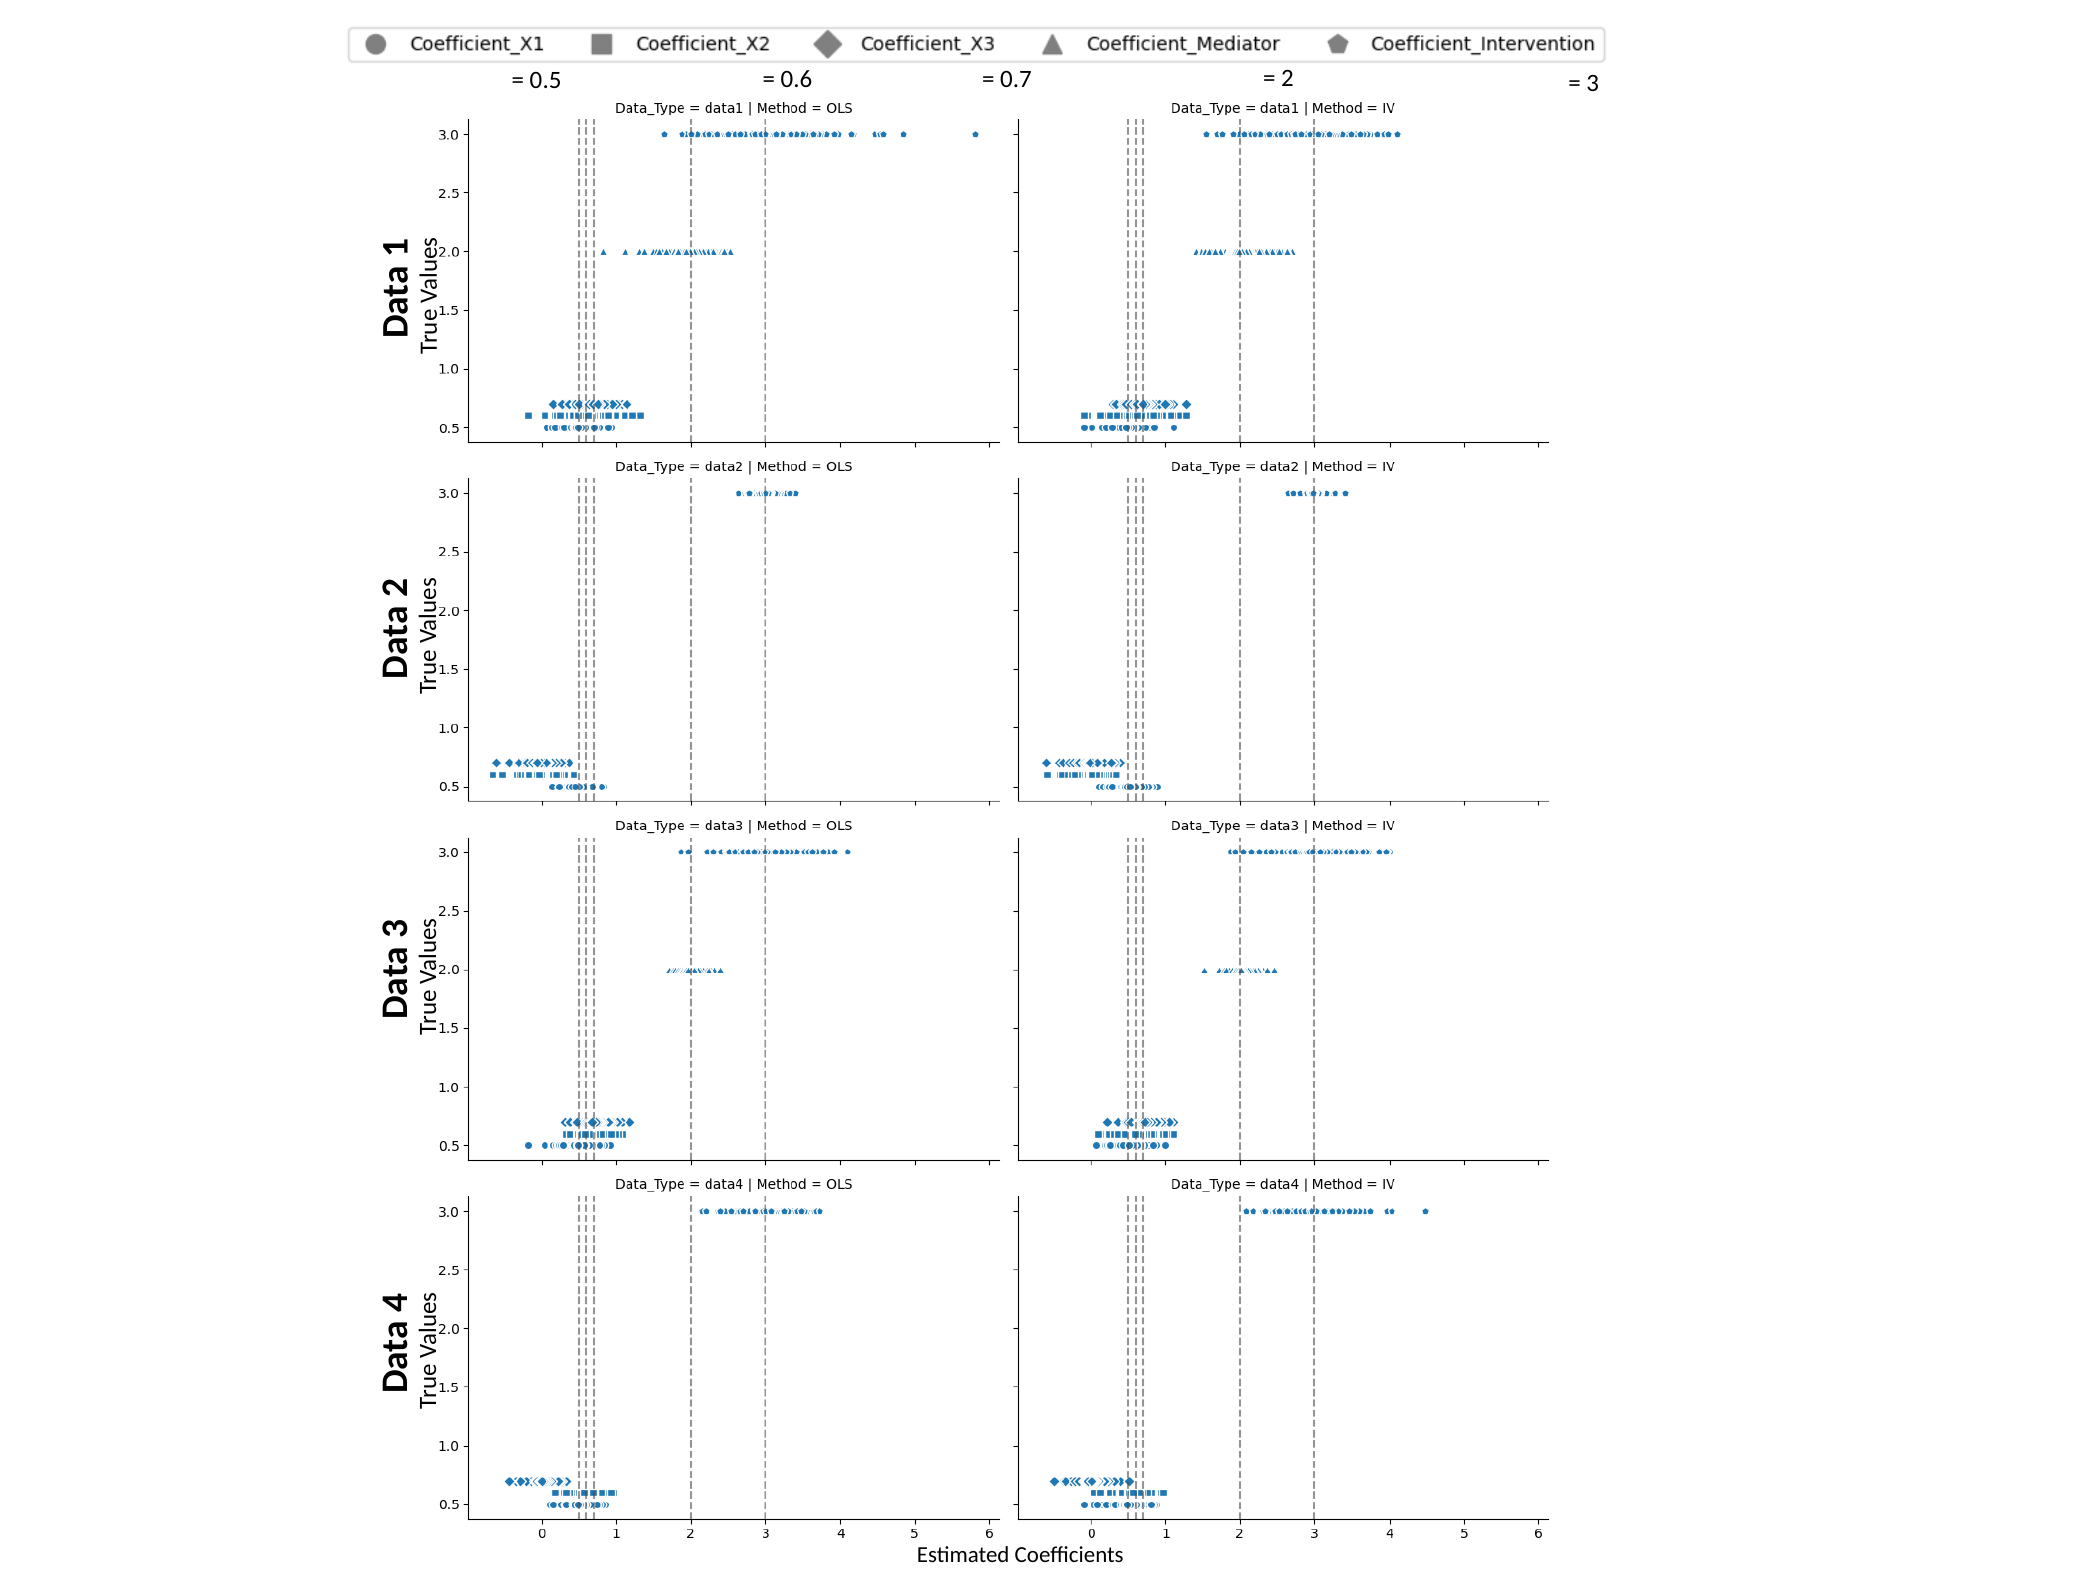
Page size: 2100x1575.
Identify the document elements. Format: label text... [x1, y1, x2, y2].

text_box True Values [404, 156, 437, 370]
picture [437, 94, 1556, 1544]
text_box True Values [403, 1211, 437, 1424]
text_box Estimated Coefficients [902, 1544, 1320, 1575]
text_box True Values [403, 837, 437, 1050]
text_box = 2 [1248, 69, 1425, 94]
text_box = 0.5 [496, 69, 673, 94]
text_box Data 3 [362, 853, 403, 1035]
text_box Data 1 [362, 172, 404, 354]
text_box Data 2 [362, 512, 403, 695]
text_box = 3 [1553, 69, 1730, 104]
text_box = 0.7 [967, 69, 1144, 94]
text_box = 0.6 [747, 69, 924, 94]
picture [209, 14, 1780, 69]
text_box Data 4 [362, 1227, 403, 1409]
text_box True Values [403, 497, 437, 710]
